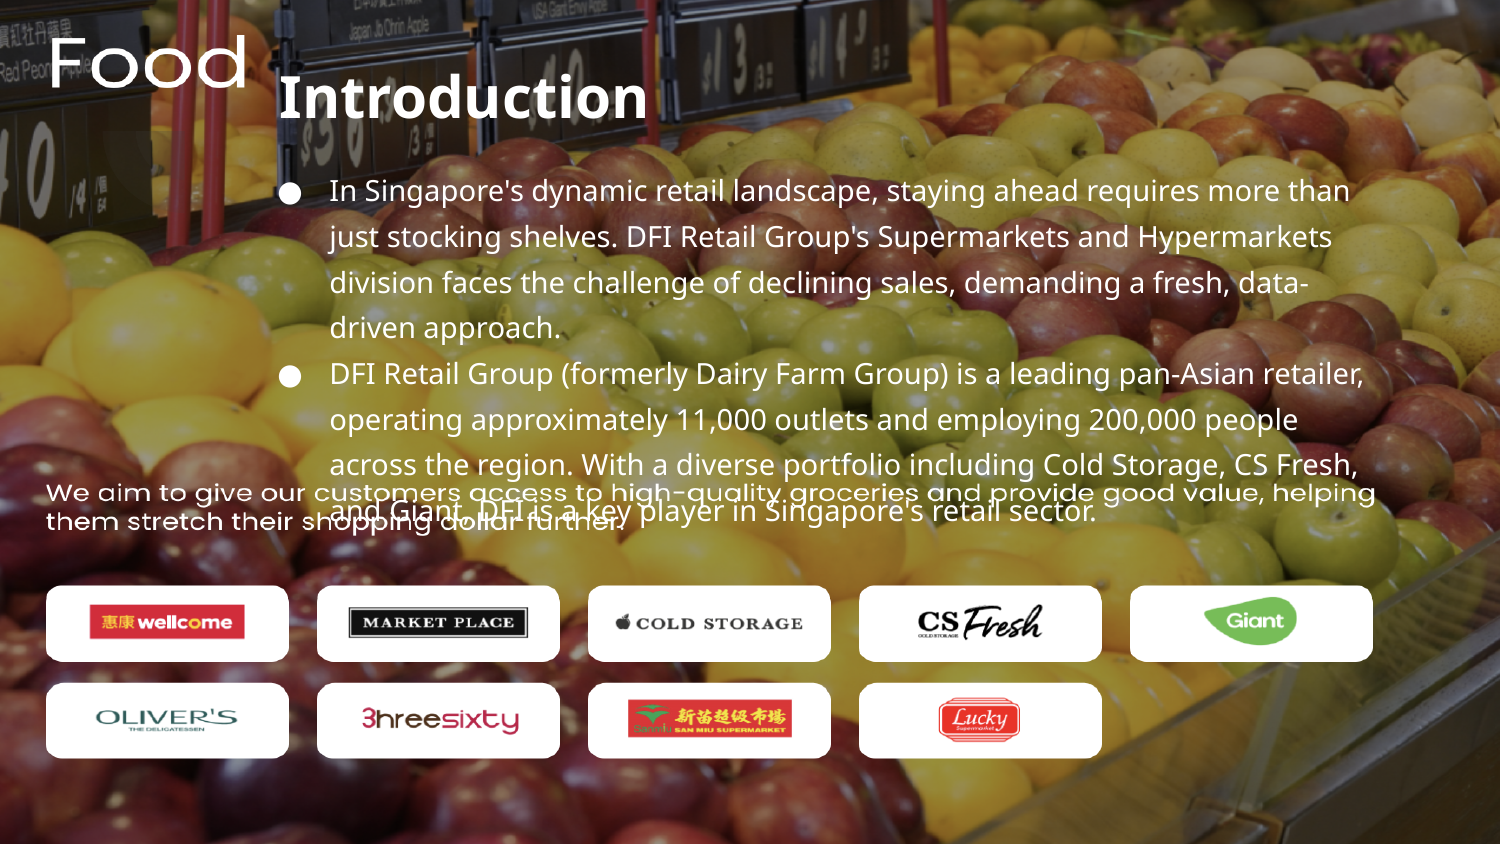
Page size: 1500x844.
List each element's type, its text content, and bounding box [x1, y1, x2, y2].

picture [0, 0, 1500, 844]
list In Singapore's dynamic retail landscape, staying ahead requires more than just stocking shelves. DFI Retail Group's Supermarkets and Hypermarkets division faces the challenge of declining sales, demanding a fresh, data-driven approach. DFI Retail Group (formerly Dairy Farm Group) is a leading pan-Asian retailer, operating approximately 11,000 outlets and employing 200,000 people across the region. With a diverse portfolio including Cold Storage, CS Fresh, and Giant, DFI is a key player in Singapore's retail sector. [239, 149, 1393, 651]
title Introduction [264, 41, 1418, 206]
